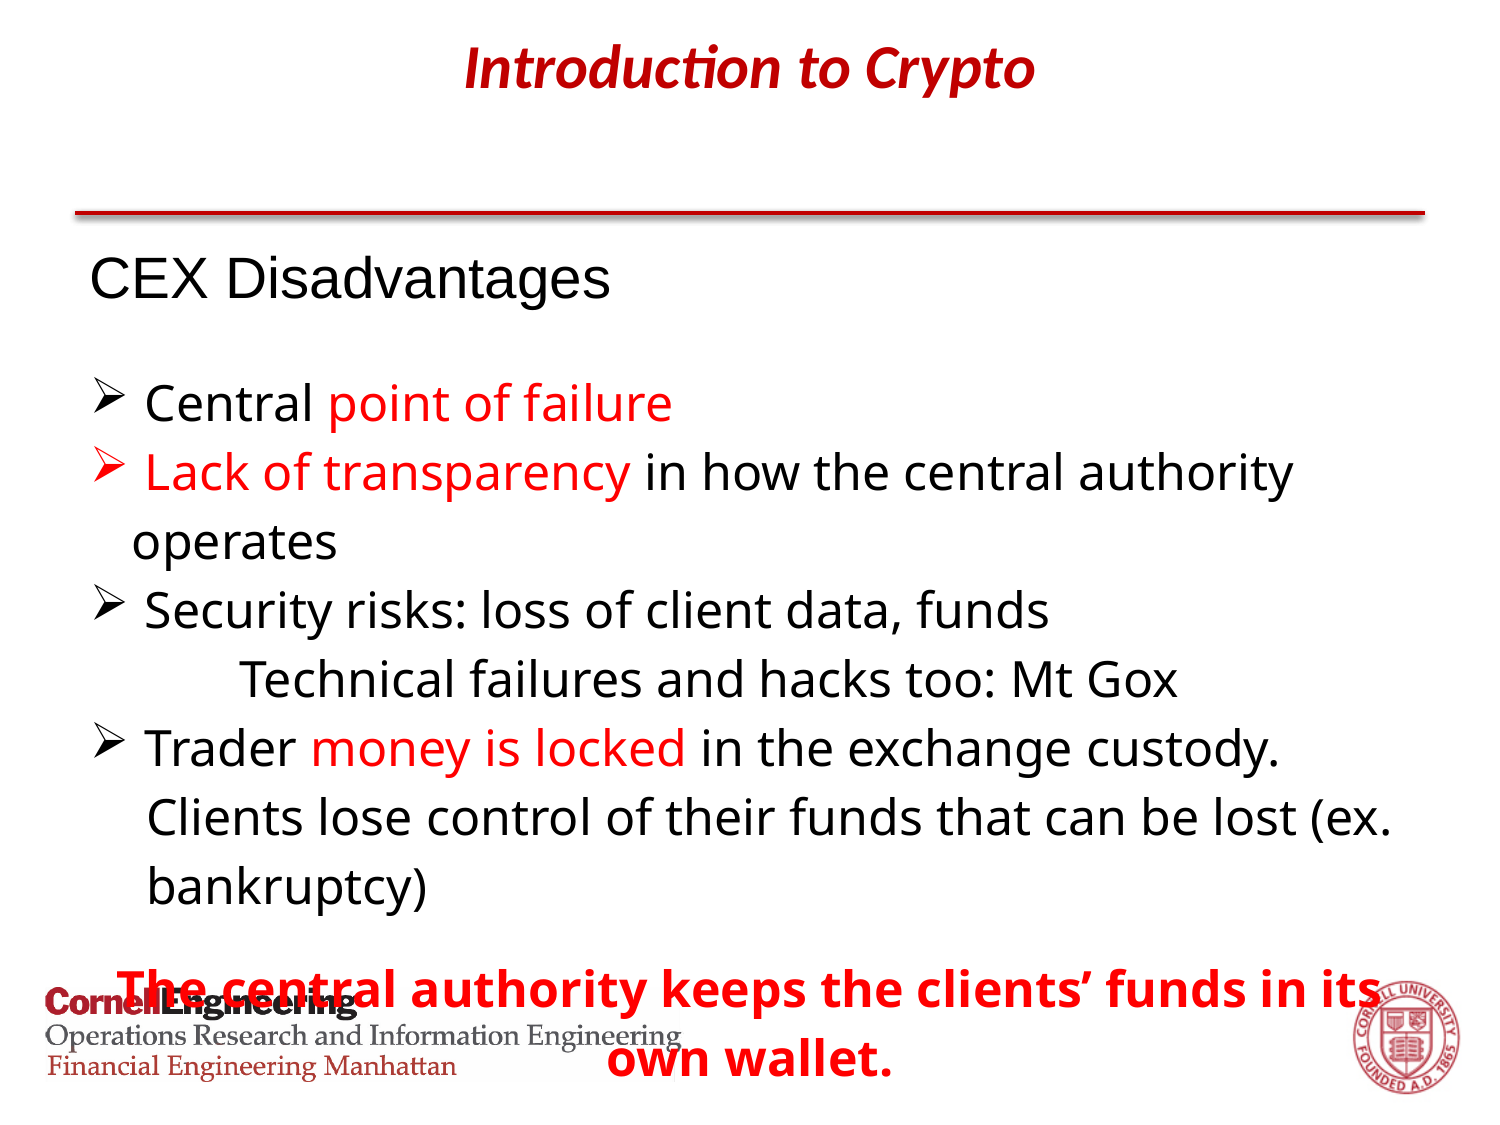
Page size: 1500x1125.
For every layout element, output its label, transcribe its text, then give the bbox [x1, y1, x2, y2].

picture [45, 987, 828, 1082]
title Introduction to Crypto [75, 18, 1425, 207]
list CEX Disadvantages Central point of failure Lack of transparency in how the central authority operates Security risks: loss of client data, funds Technical failures and hacks too: Mt Gox Trader money is locked in the exchange custody. Clients lose control of their funds that can be lost (ex. bankruptcy) The central authority keeps the clients’ funds in its own wallet. [75, 222, 1425, 972]
picture [1320, 944, 1493, 1125]
